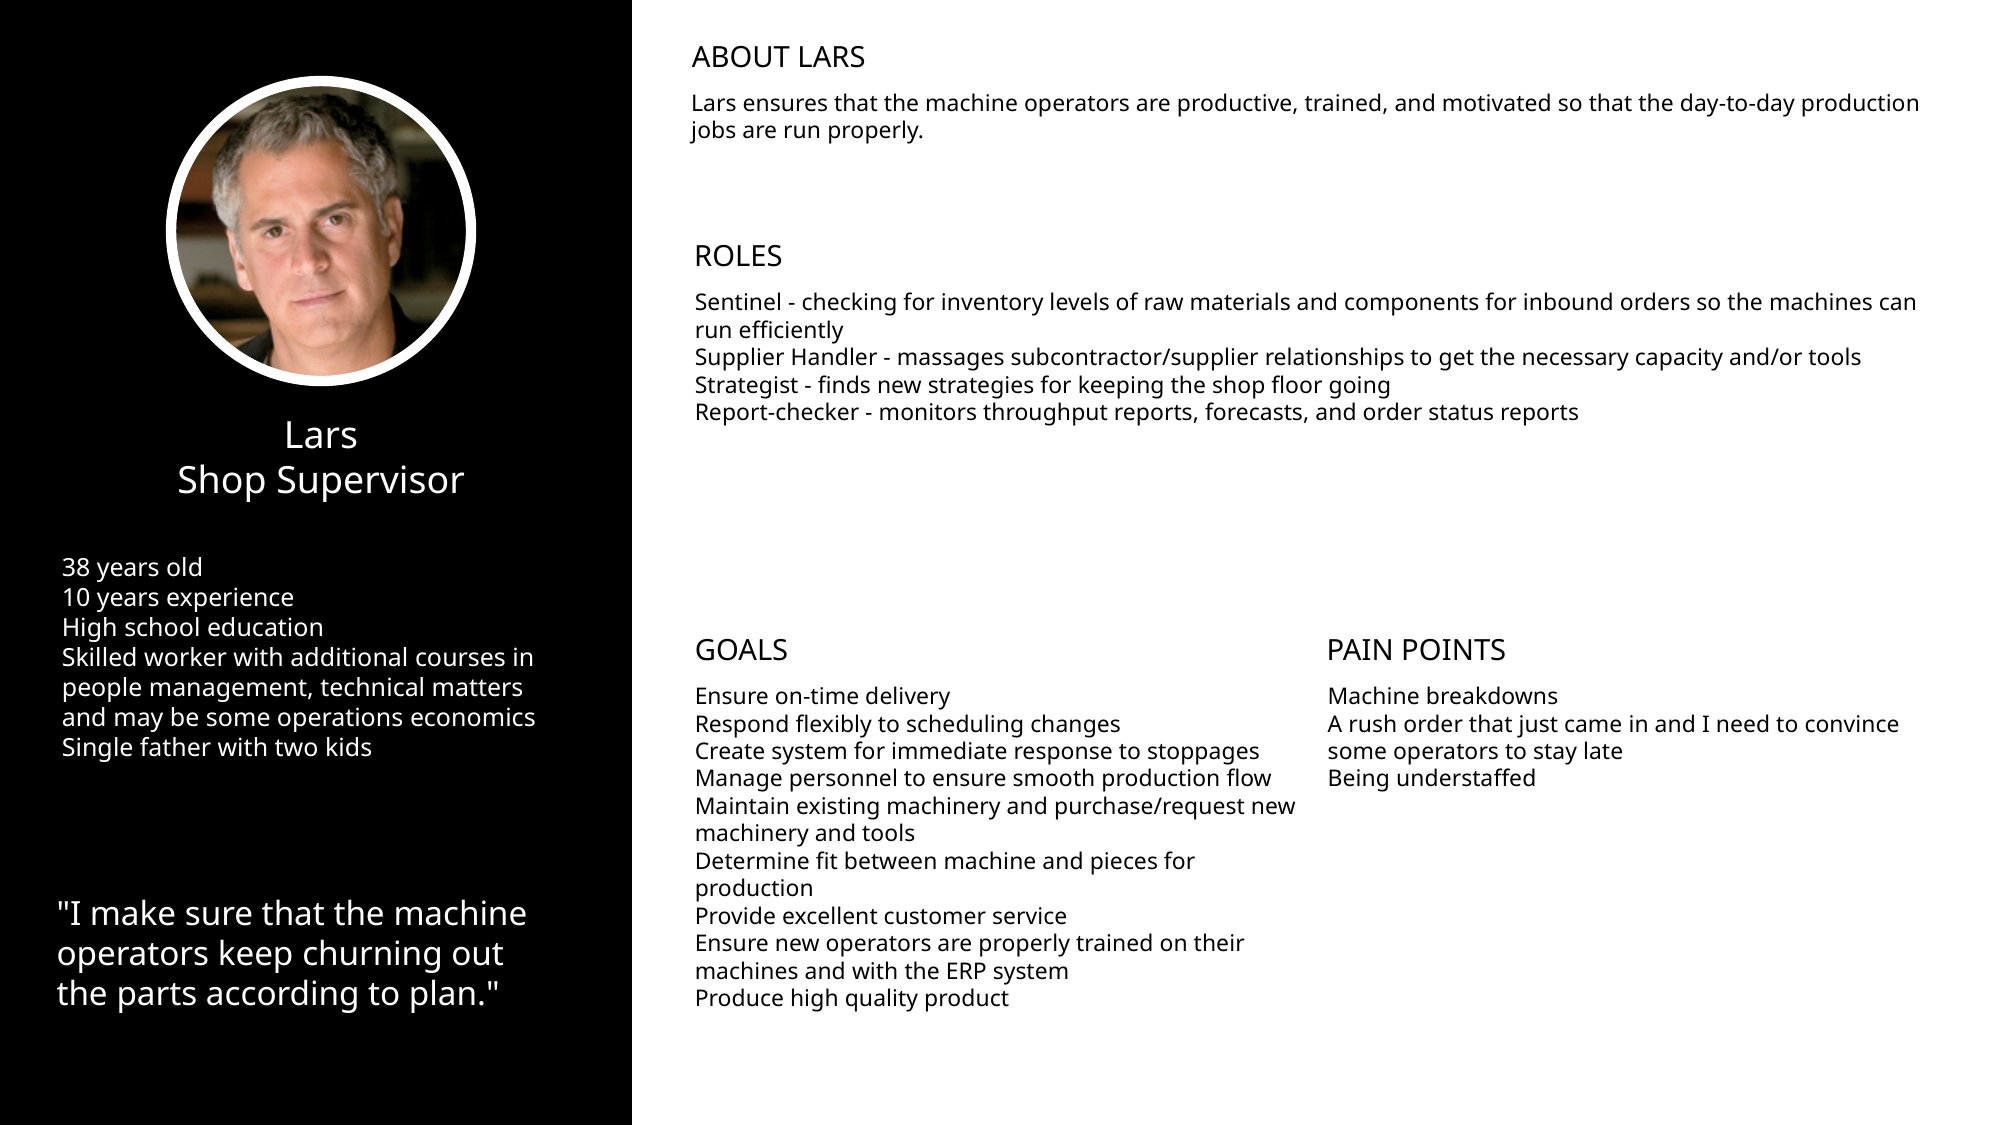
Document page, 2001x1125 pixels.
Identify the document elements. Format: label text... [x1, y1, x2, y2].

text_box PAIN POINTS [1311, 623, 1522, 674]
text_box "I make sure that the machine operators keep churning out the parts according to plan." [41, 884, 576, 1020]
text_box ROLES [679, 229, 798, 280]
text_box ABOUT LARS [677, 30, 881, 81]
picture [170, 80, 471, 381]
text_box Machine breakdowns A rush order that just came in and I need to convince some operators to stay late Being understaffed [1312, 674, 1916, 799]
text_box Lars Shop Supervisor [162, 403, 480, 509]
text_box 38 years old 10 years experience High school education Skilled worker with additional courses in people management, technical matters and may be some operations economics Single father with two kids [47, 543, 576, 769]
text_box Sentinel - checking for inventory levels of raw materials and components for inbound orders so the machines can run efficiently Supplier Handler - massages subcontractor/supplier relationships to get the necessary capacity and/or tools Strategist - finds new strategies for keeping the shop floor going Report-checker - monitors throughput reports, forecasts, and order status reports [680, 280, 1959, 433]
text_box [0, 0, 632, 1125]
text_box GOALS [680, 623, 804, 674]
text_box Ensure on-time delivery Respond flexibly to scheduling changes Create system for immediate response to stoppages Manage personnel to ensure smooth production flow Maintain existing machinery and purchase/request new machinery and tools Determine fit between machine and pieces for production Provide excellent customer service Ensure new operators are properly trained on their machines and with the ERP system Produce high quality product [680, 674, 1313, 1019]
text_box Lars ensures that the machine operators are productive, trained, and motivated so that the day-to-day production jobs are run properly. [676, 81, 1958, 151]
